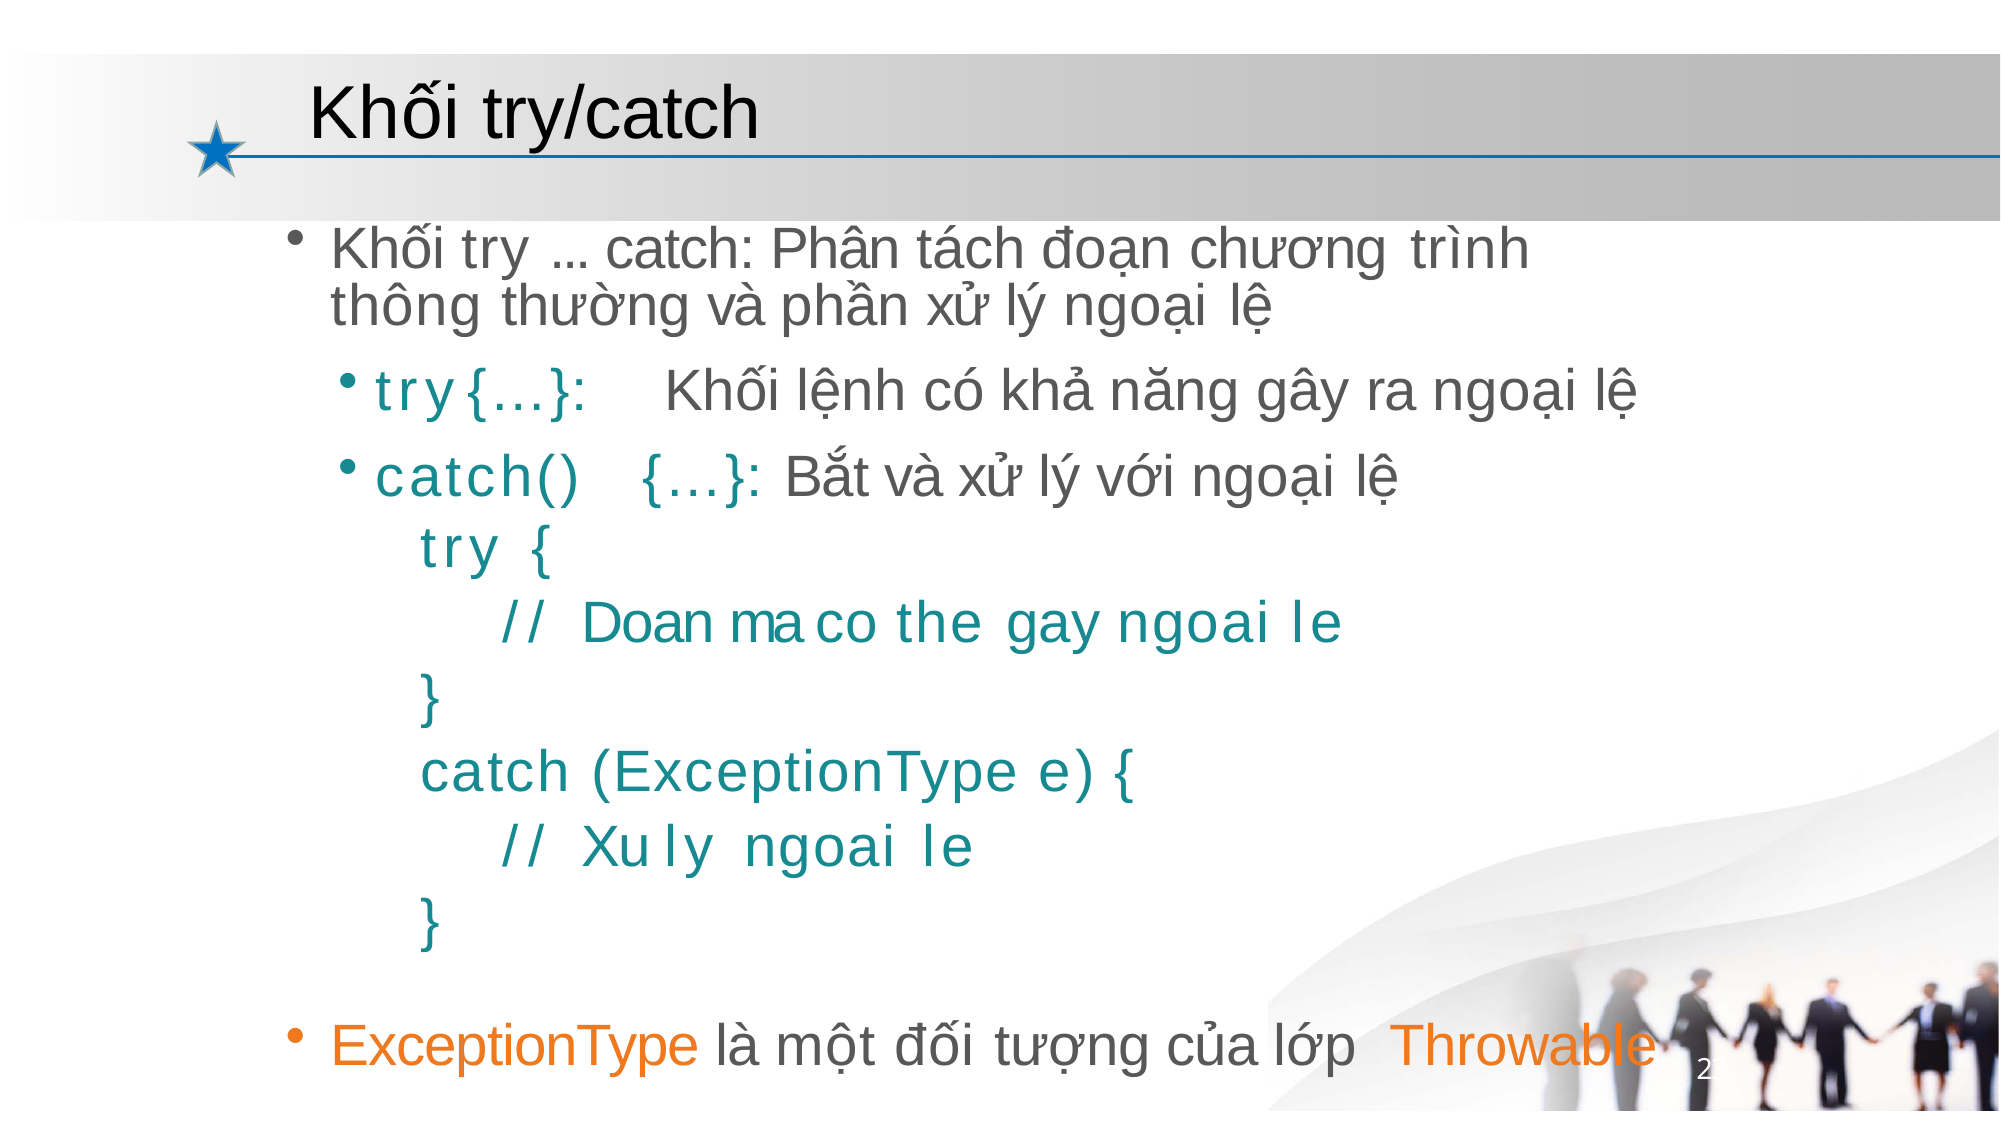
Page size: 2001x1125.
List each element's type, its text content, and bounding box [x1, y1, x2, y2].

text_box Khối try ... catch: Phân tách đoạn chương trình thông thường và phần xử lý ngoại lệ try {…}: Khối lệnh có khả năng gây ra ngoại lệ catch() {…}: Bắt và xử lý với ngoại lệ try { // Doan ma co the gay ngoai le } catch (ExceptionType e) { // Xu ly ngoai le } ExceptionType là một đối tượng của lớp Throwable [283, 221, 1840, 1078]
picture [1268, 728, 1999, 1111]
text_box 23 [1690, 1078, 1735, 1086]
title Khối try/catch [298, 12, 770, 203]
